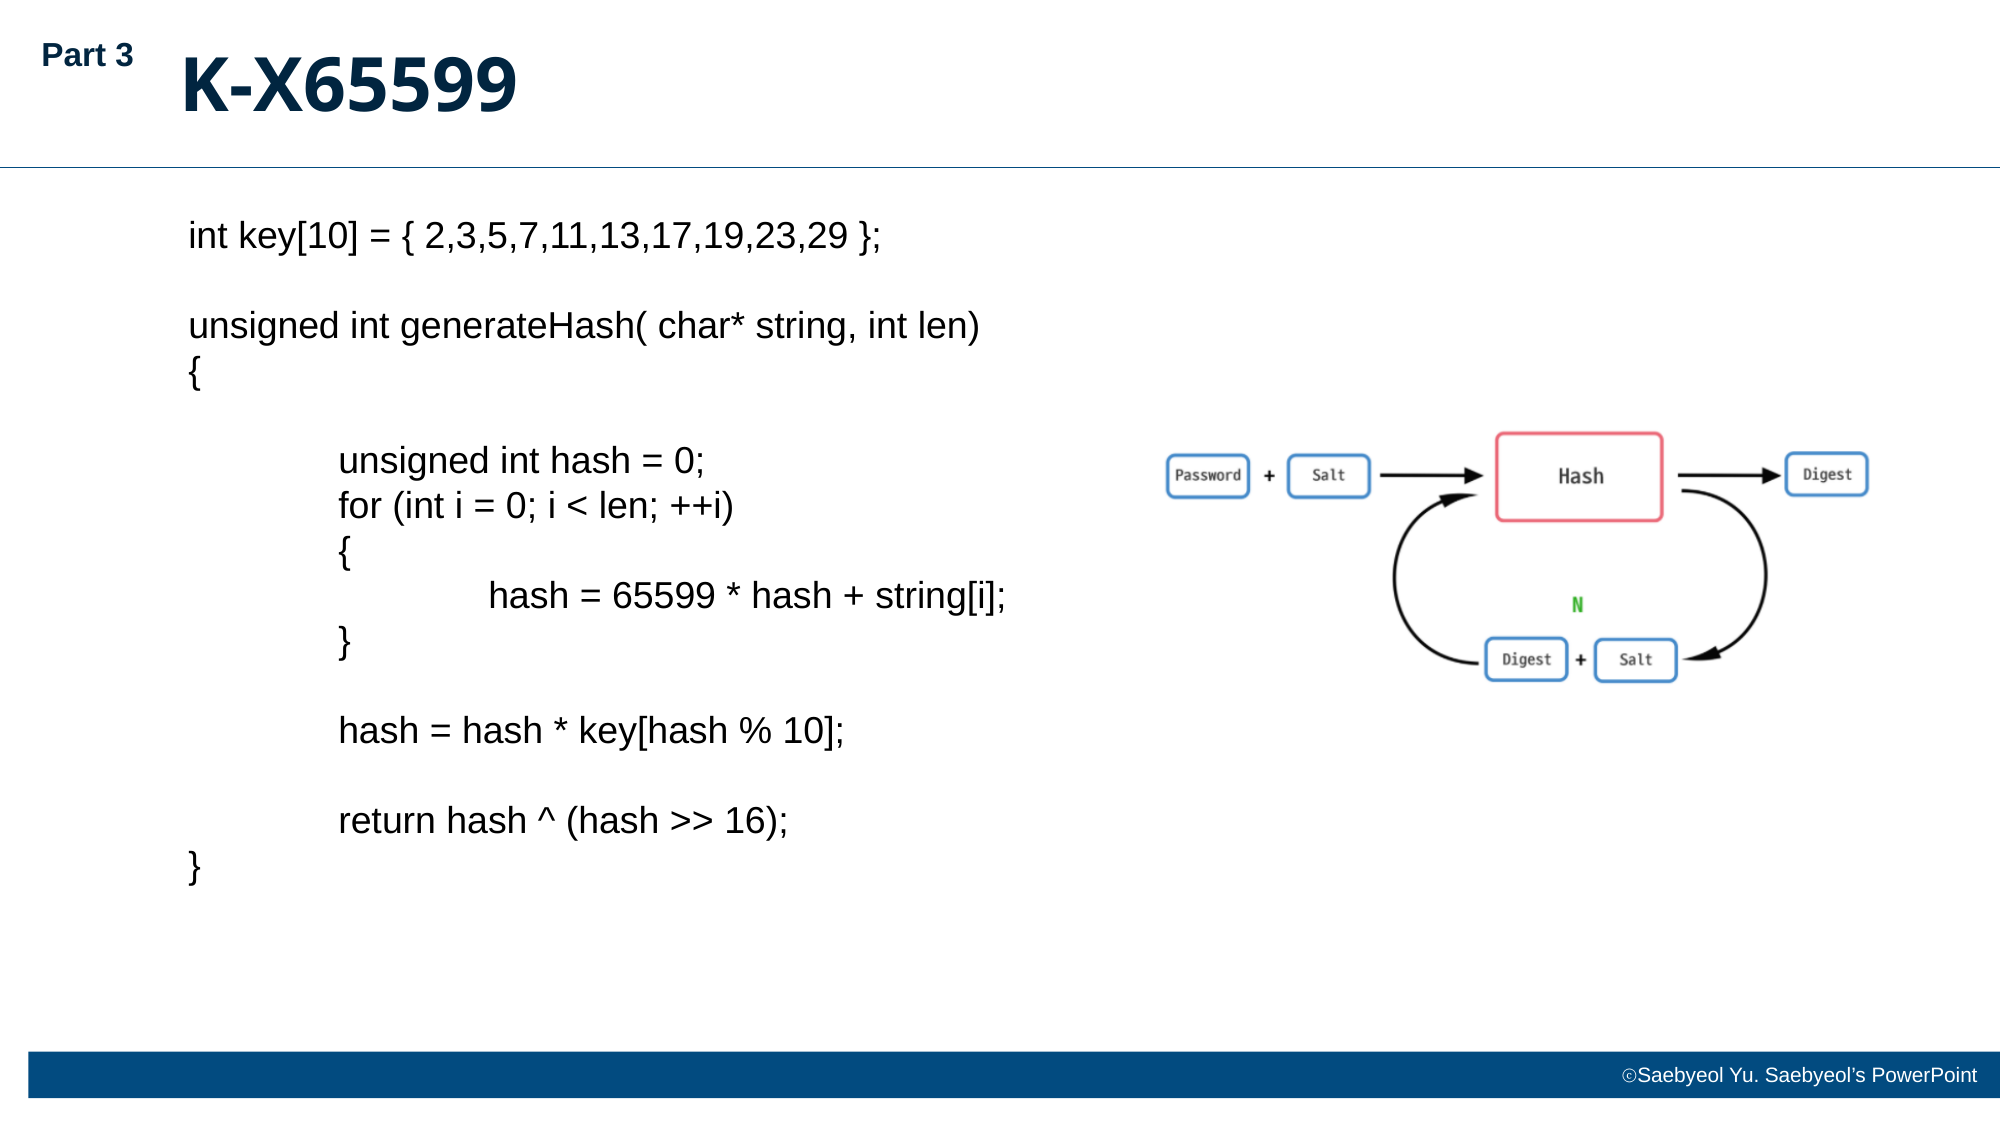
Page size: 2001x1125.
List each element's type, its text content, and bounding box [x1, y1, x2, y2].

text_box Part 3 [26, 26, 165, 81]
picture [1138, 416, 1923, 709]
text_box int key[10] = { 2,3,5,7,11,13,17,19,23,29 }; unsigned int generateHash( char* string, int len) { unsigned int hash = 0; for (int i = 0; i < len; ++i) { hash = 65599 * hash + string[i]; } hash = hash * key[hash % 10]; return hash ^ (hash >> 16); } [173, 204, 1421, 894]
text_box K-X65599 [164, 28, 1517, 134]
